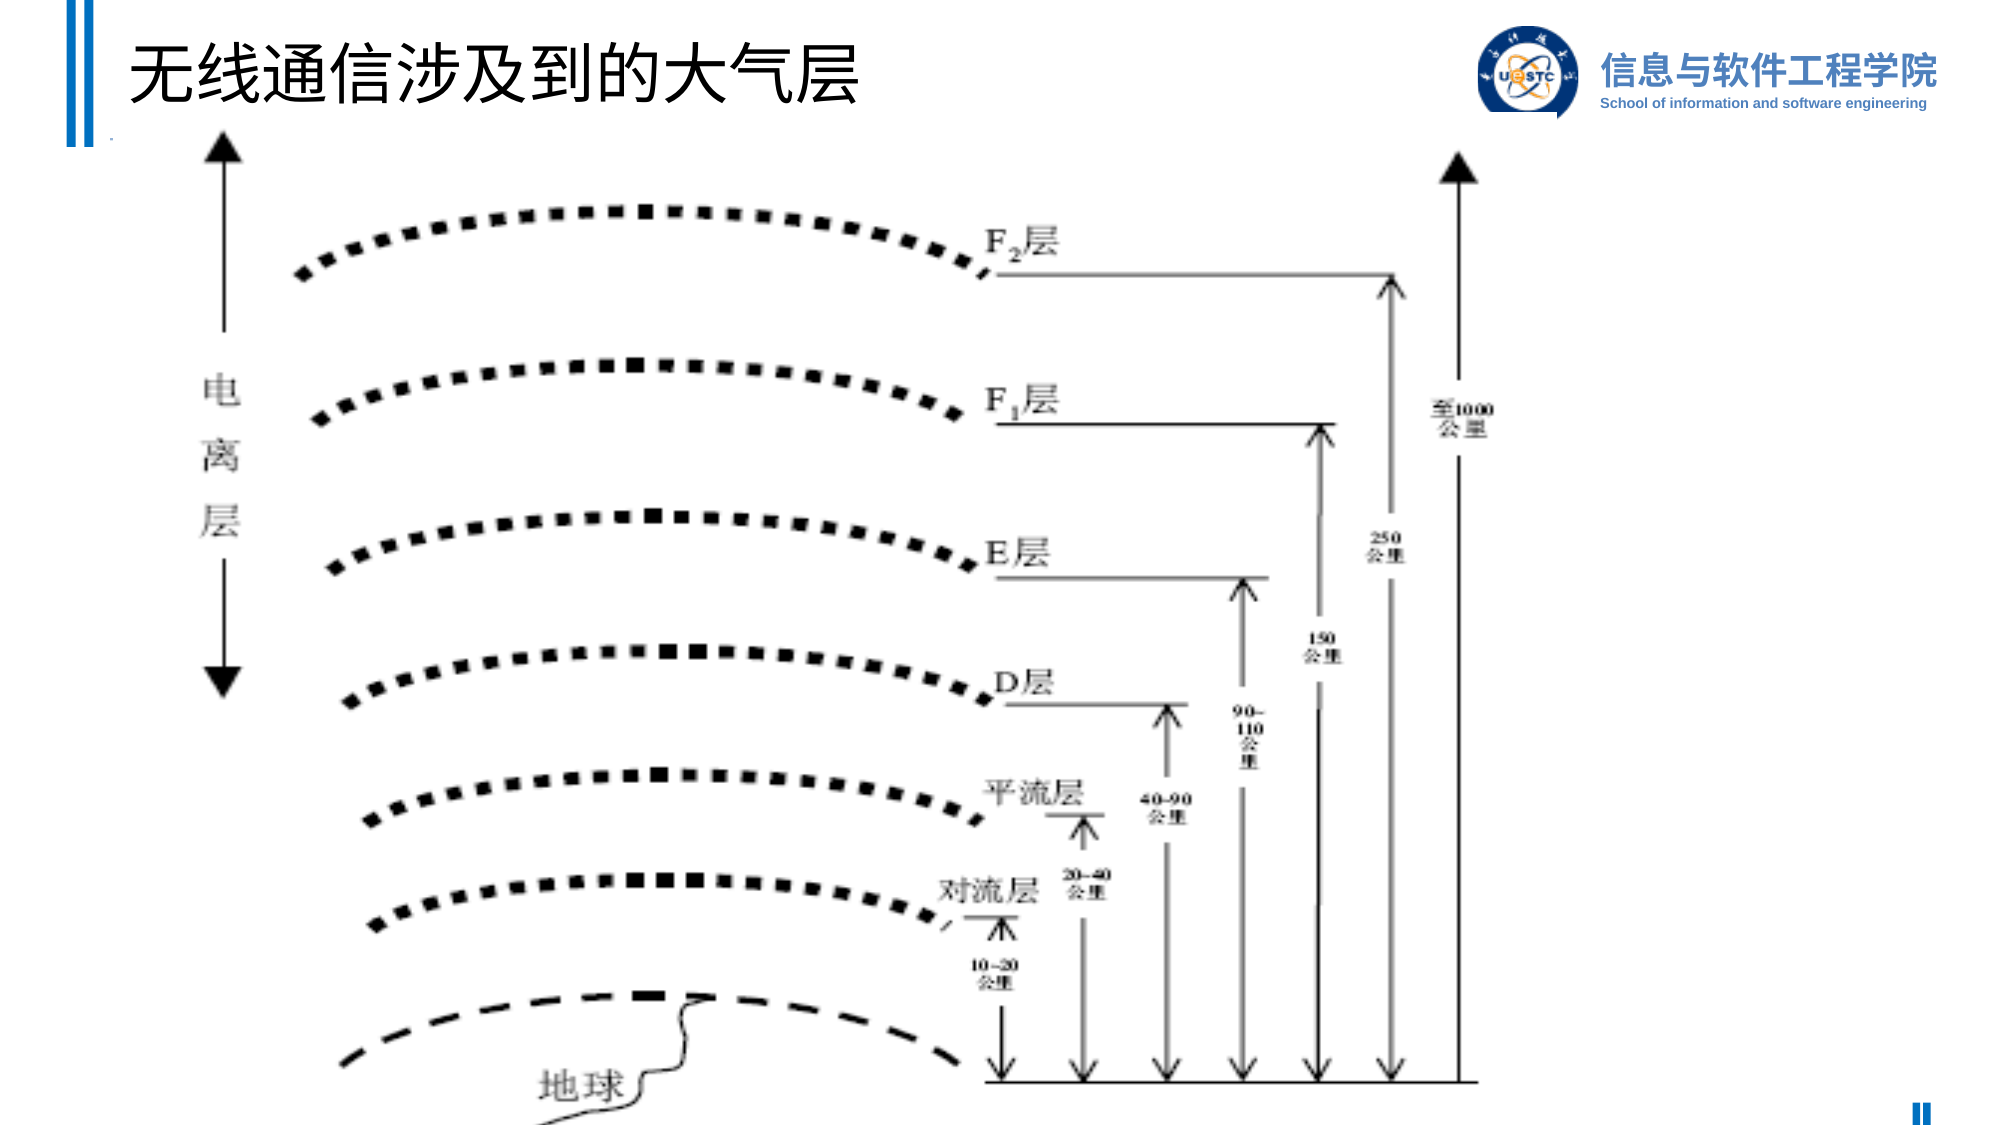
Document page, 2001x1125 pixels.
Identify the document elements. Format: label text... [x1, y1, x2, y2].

title 无线通信涉及到的大气层 [113, 10, 1839, 143]
picture [113, 112, 1557, 1125]
